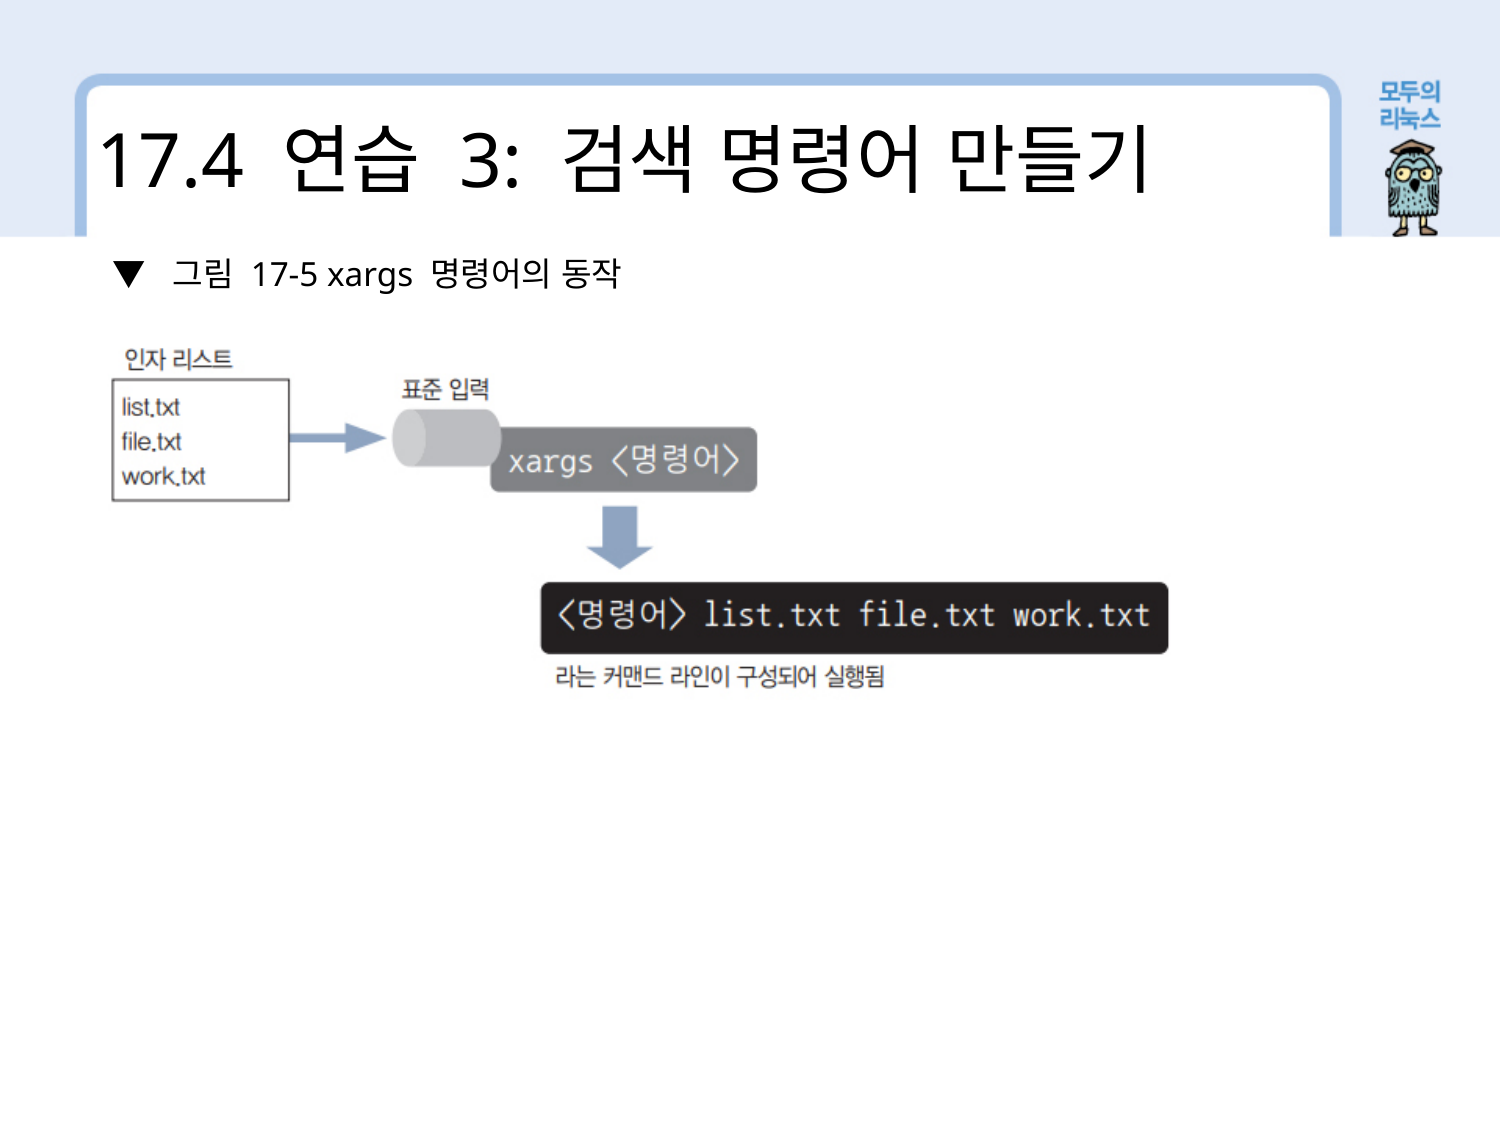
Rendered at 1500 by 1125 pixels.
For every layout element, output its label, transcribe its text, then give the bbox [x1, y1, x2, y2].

text_box 17.4 연습 3: 검색 명령어 만들기 [81, 115, 1335, 221]
picture [0, 0, 1500, 1125]
text_box ▼ 그림 17-5 xargs 명령어의 동작 [97, 245, 1424, 312]
